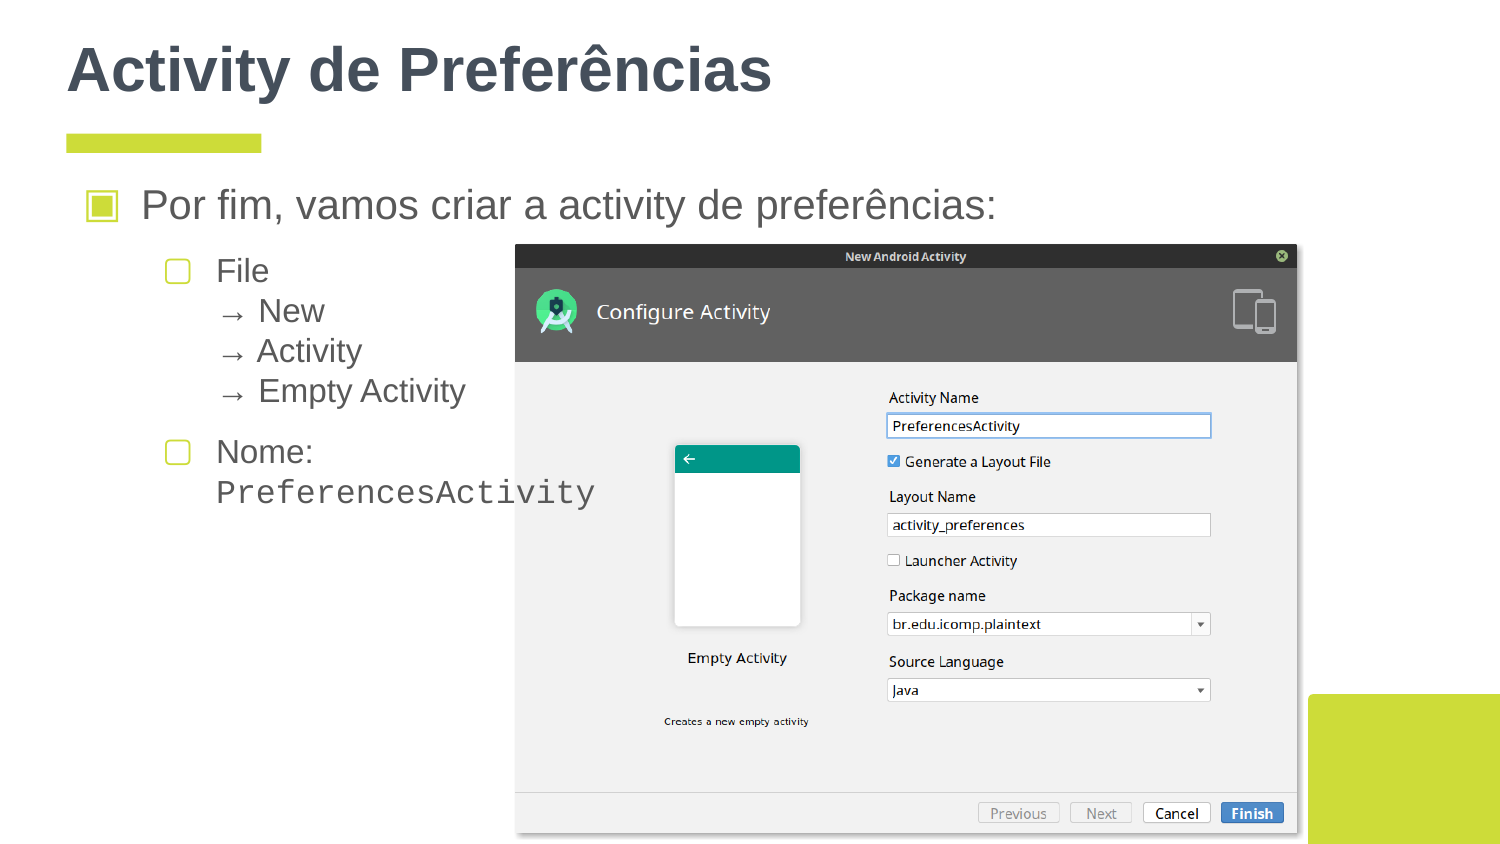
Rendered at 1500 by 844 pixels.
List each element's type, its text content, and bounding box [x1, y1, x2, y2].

picture [510, 239, 1304, 840]
list Por fim, vamos criar a activity de preferências: File → New → Activity → Empty Activity Nome: PreferencesActivity [51, 163, 1449, 577]
title Activity de Preferências [51, 0, 1449, 134]
